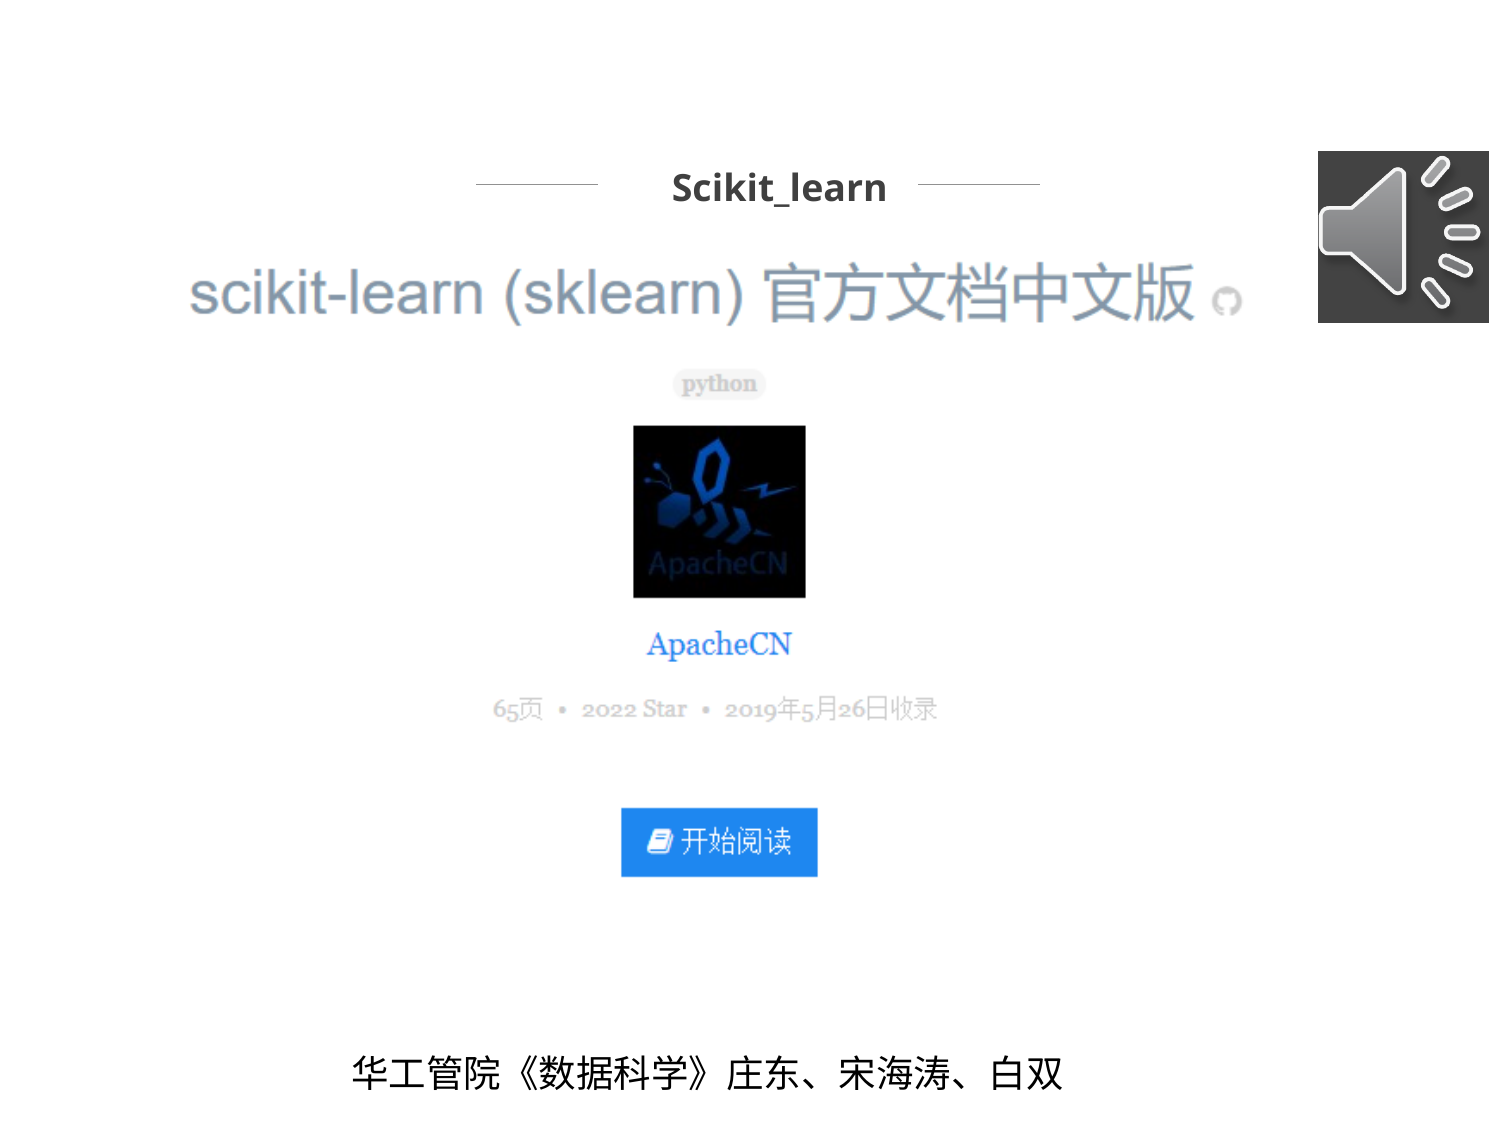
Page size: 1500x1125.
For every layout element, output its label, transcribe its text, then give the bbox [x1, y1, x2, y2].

picture [110, 150, 1491, 941]
text_box Scikit_learn [657, 156, 904, 216]
text_box 华工管院《数据科学》庄东、宋海涛、白双 [336, 1042, 1117, 1103]
